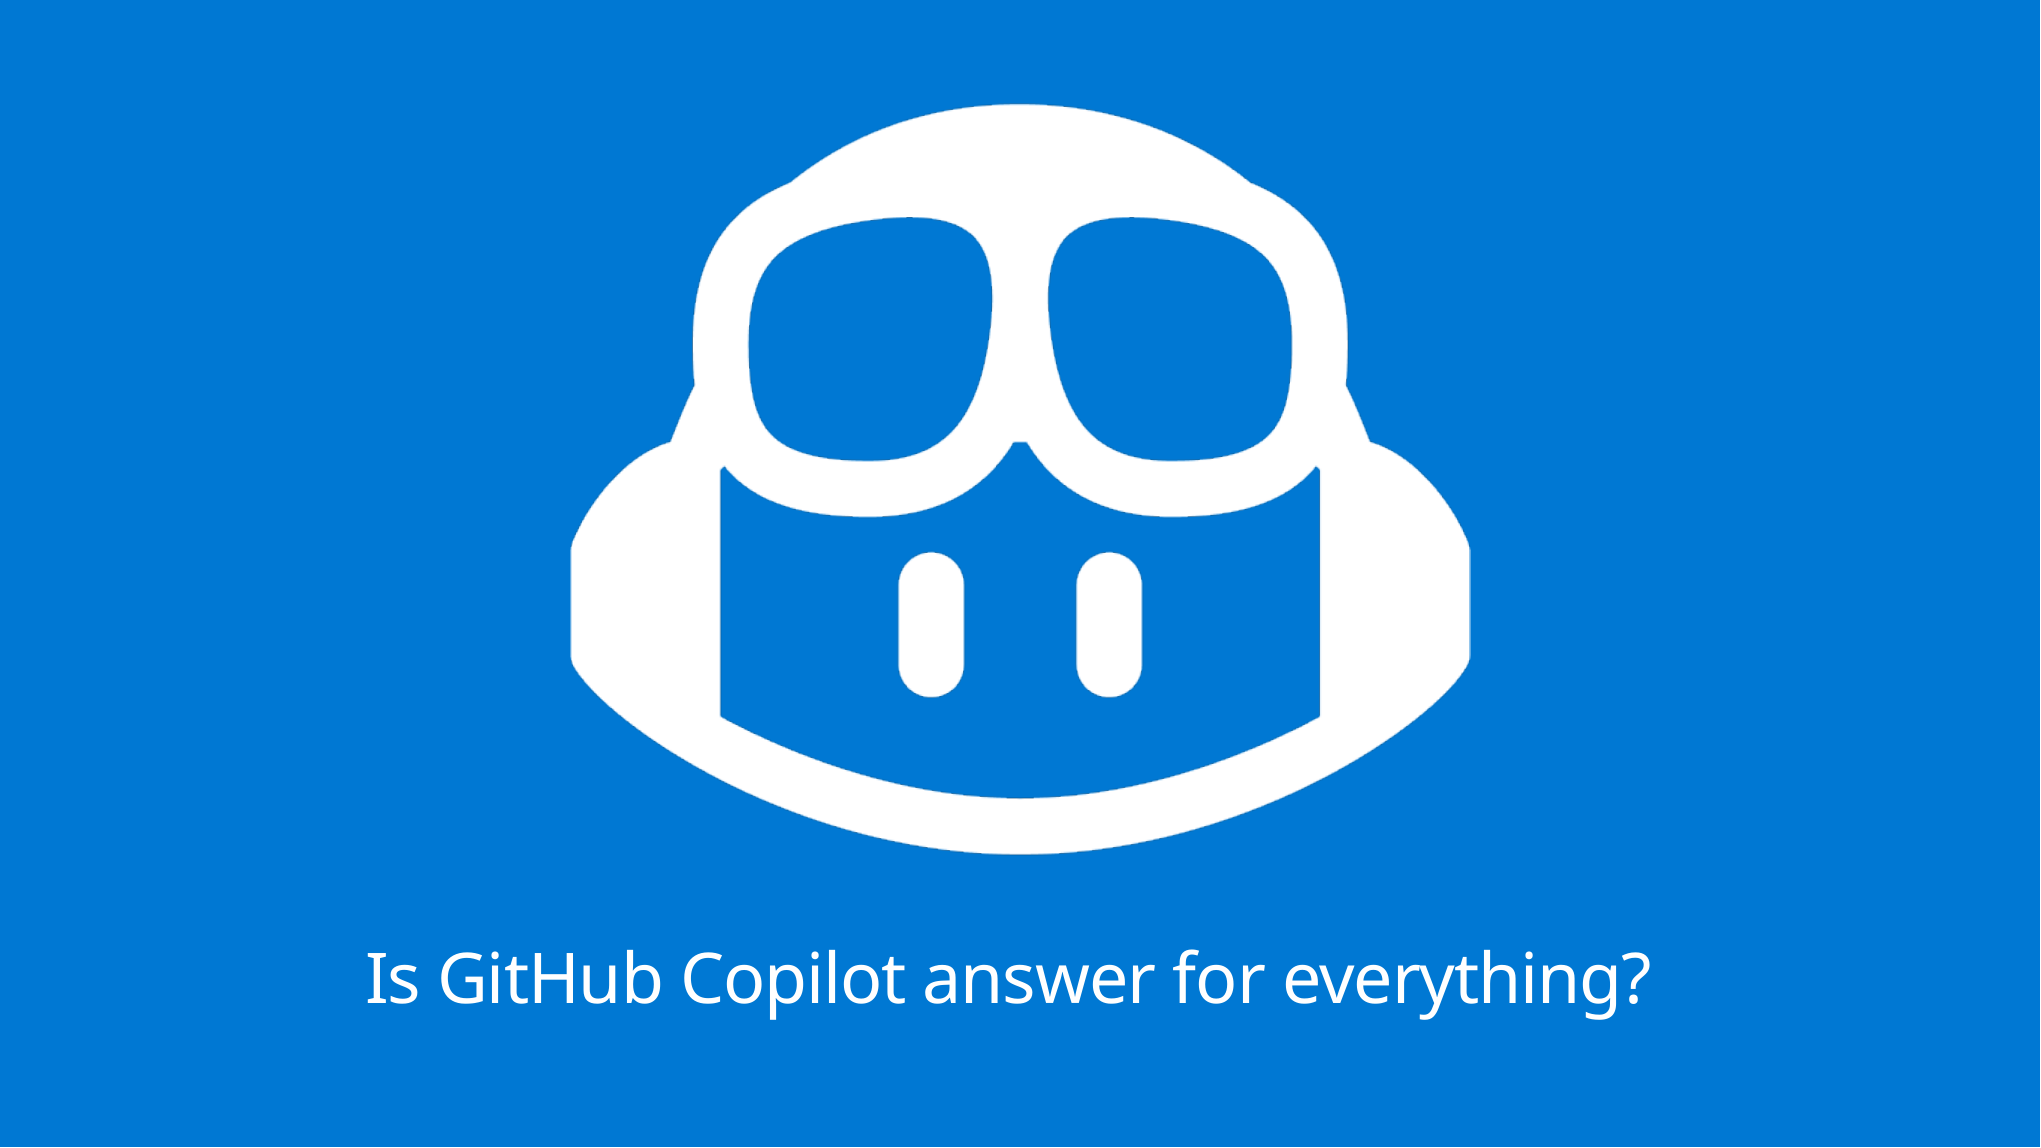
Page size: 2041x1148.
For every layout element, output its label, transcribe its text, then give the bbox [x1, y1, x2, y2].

picture [560, 63, 1480, 908]
text_box Is GitHub Copilot answer for everything? [364, 906, 1676, 1044]
